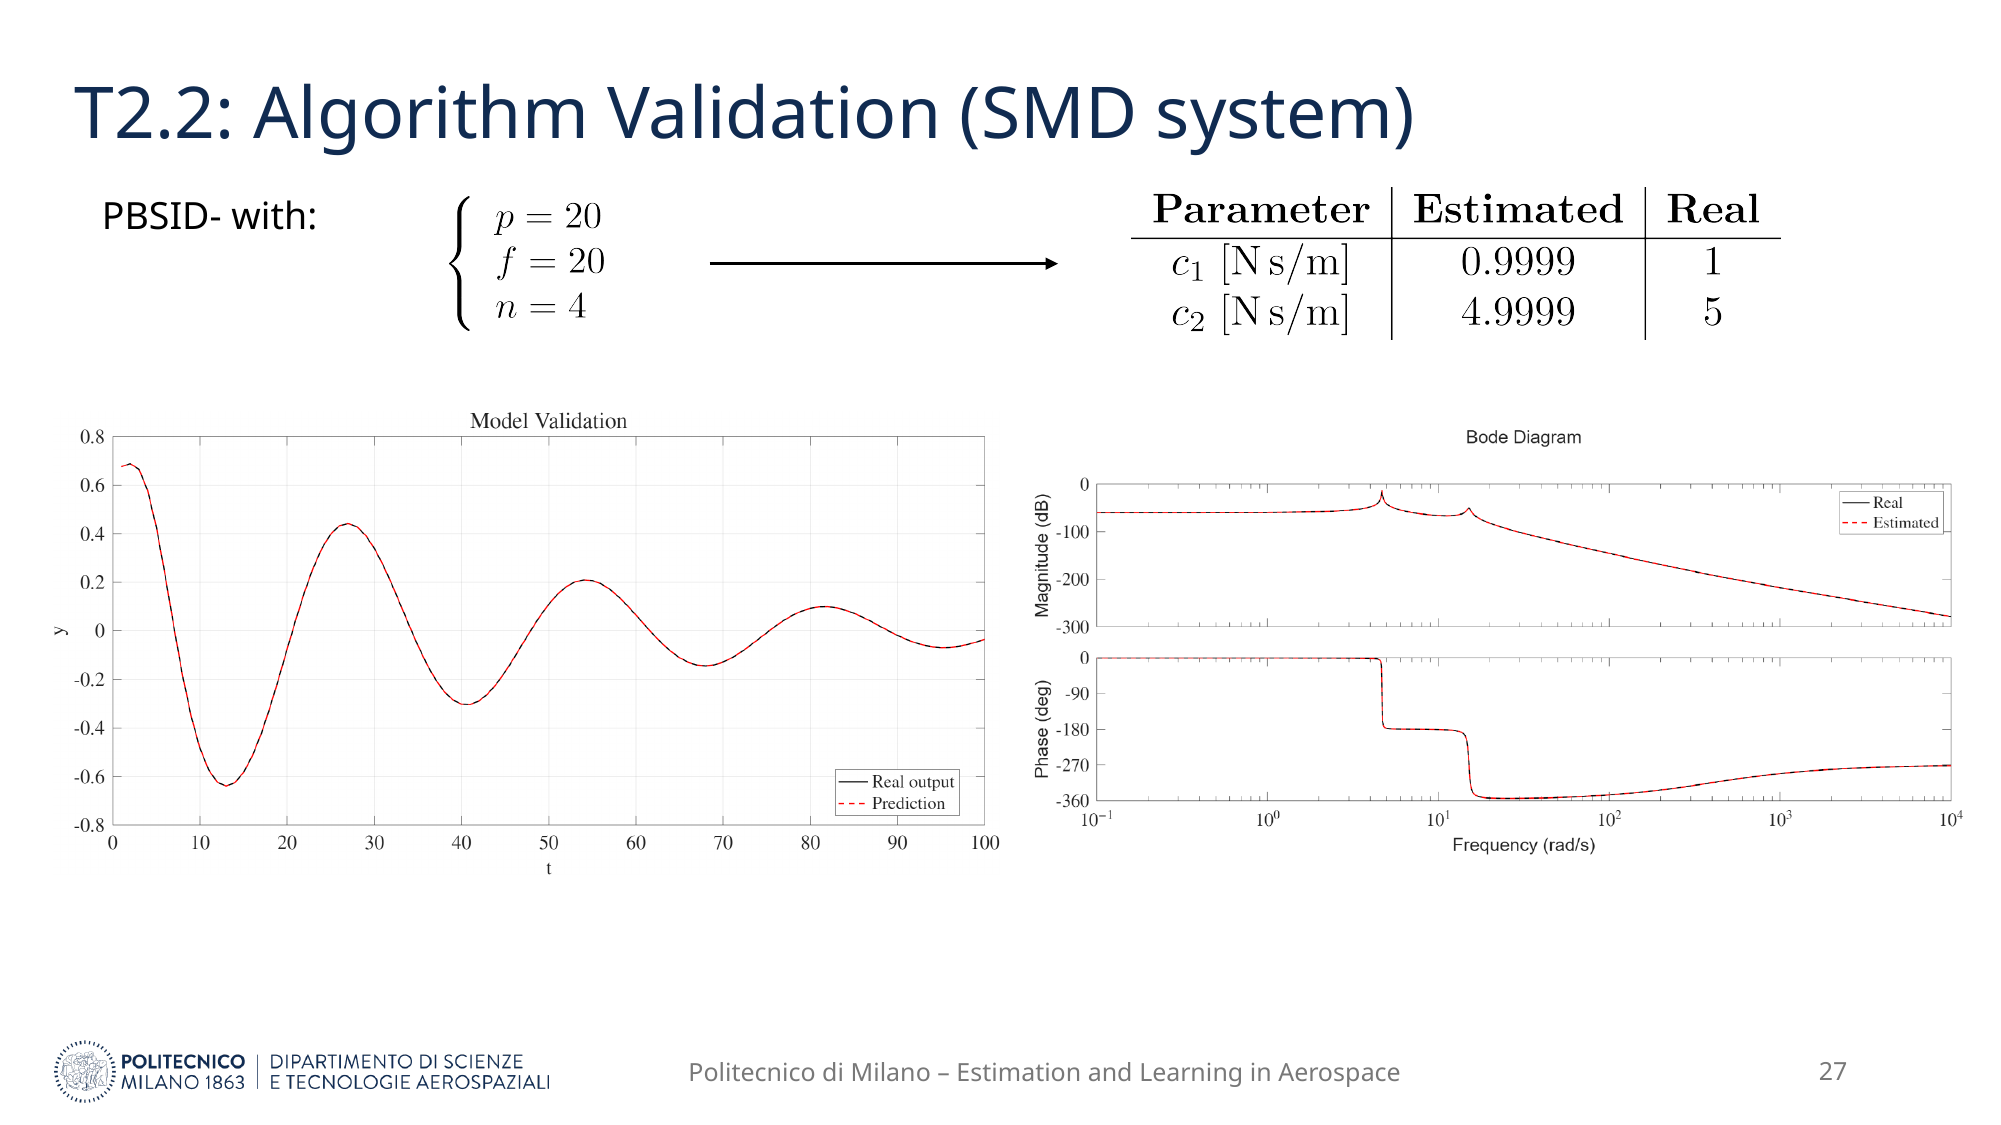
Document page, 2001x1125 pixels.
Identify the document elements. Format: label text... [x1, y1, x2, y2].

picture [449, 195, 604, 332]
picture [1130, 187, 1782, 340]
slide_number 27 [1412, 1042, 1863, 1103]
text_box T2.2: Algorithm Validation (SMD system) [59, 46, 1478, 185]
footer Politecnico di Milano – Estimation and Learning in Aerospace [660, 1041, 1430, 1101]
picture [54, 1040, 550, 1104]
picture [1032, 429, 1964, 856]
picture [52, 411, 1001, 876]
